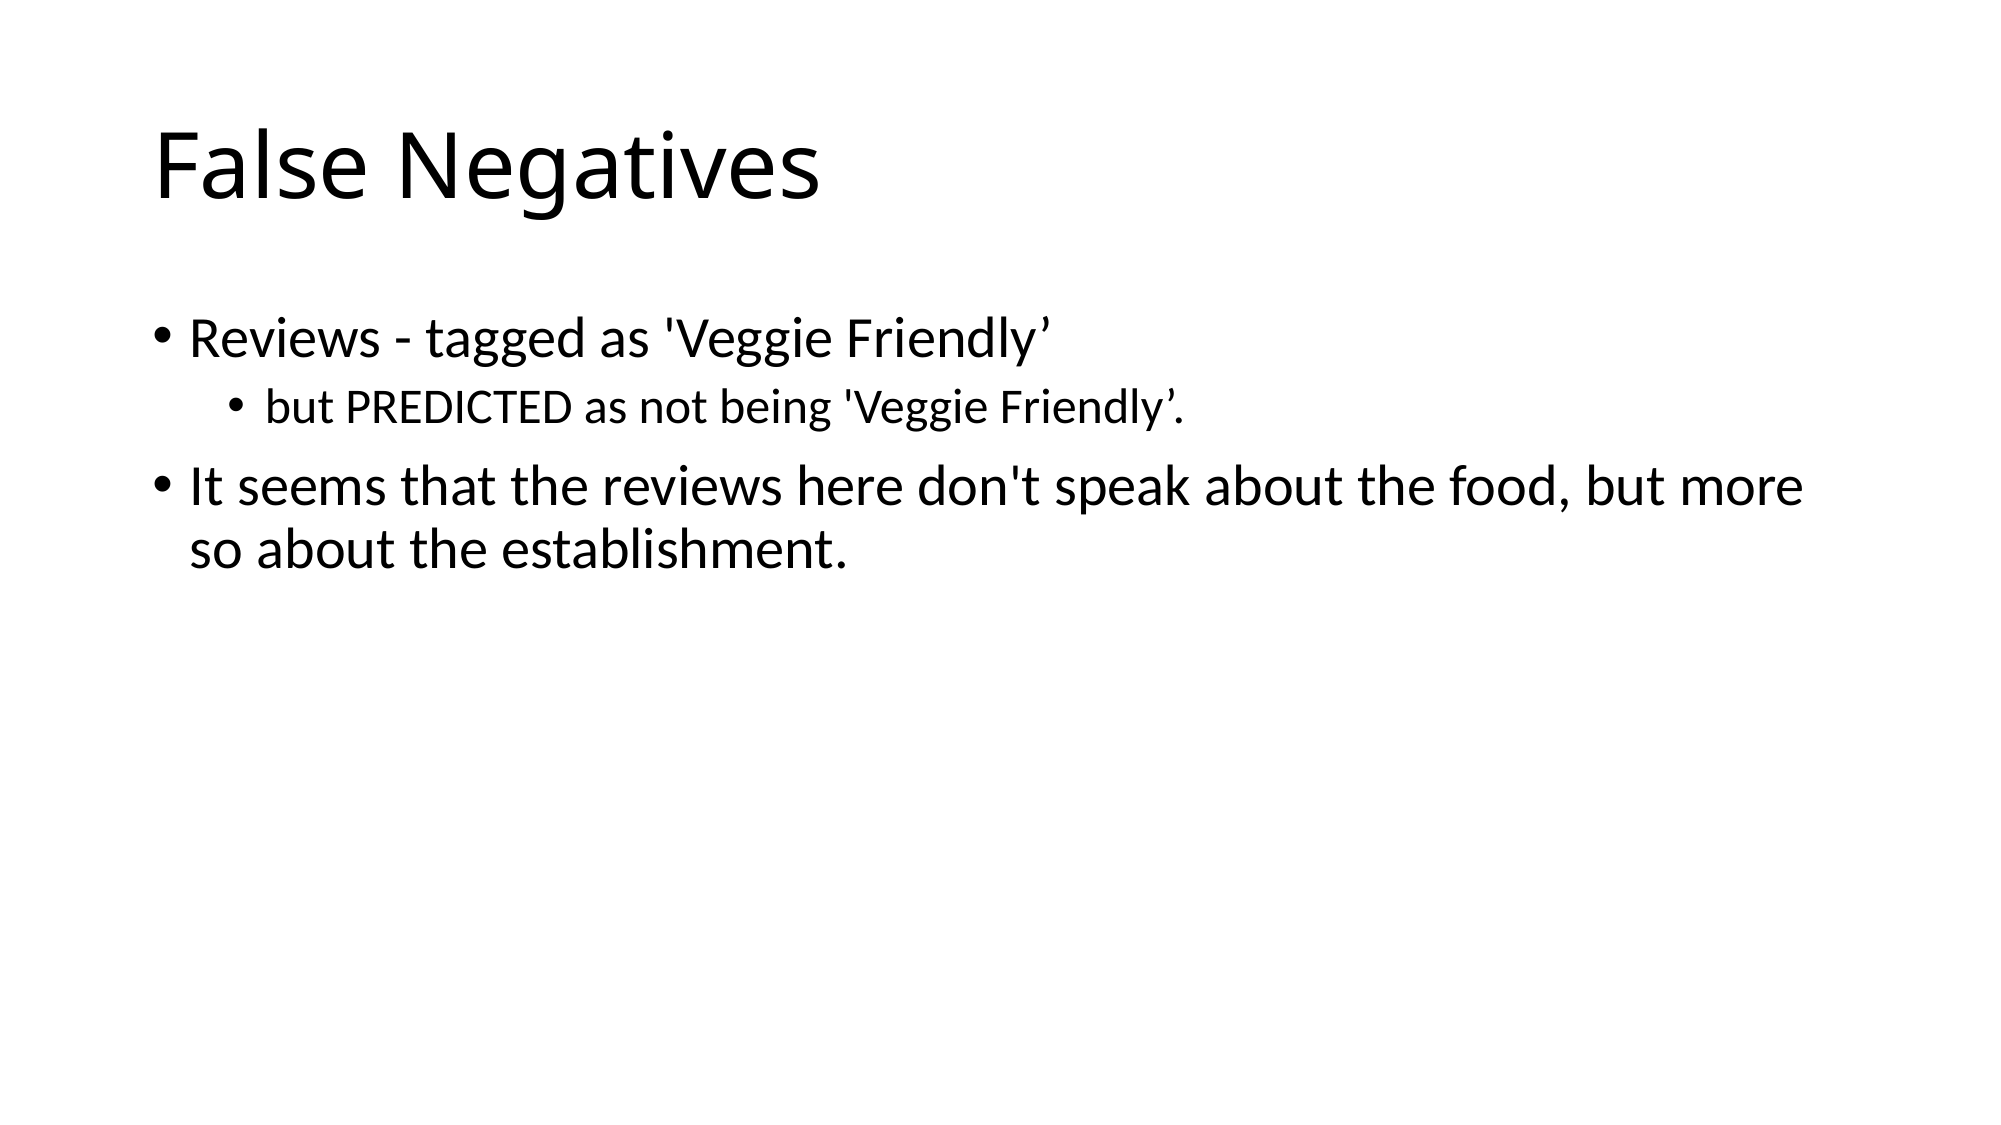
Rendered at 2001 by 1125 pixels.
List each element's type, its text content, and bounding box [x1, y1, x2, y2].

title False Negatives [137, 59, 1863, 278]
list Reviews - tagged as 'Veggie Friendly’ but PREDICTED as not being 'Veggie Friendly’. It seems that the reviews here don't speak about the food, but more so about the establishment. [137, 299, 1863, 1014]
